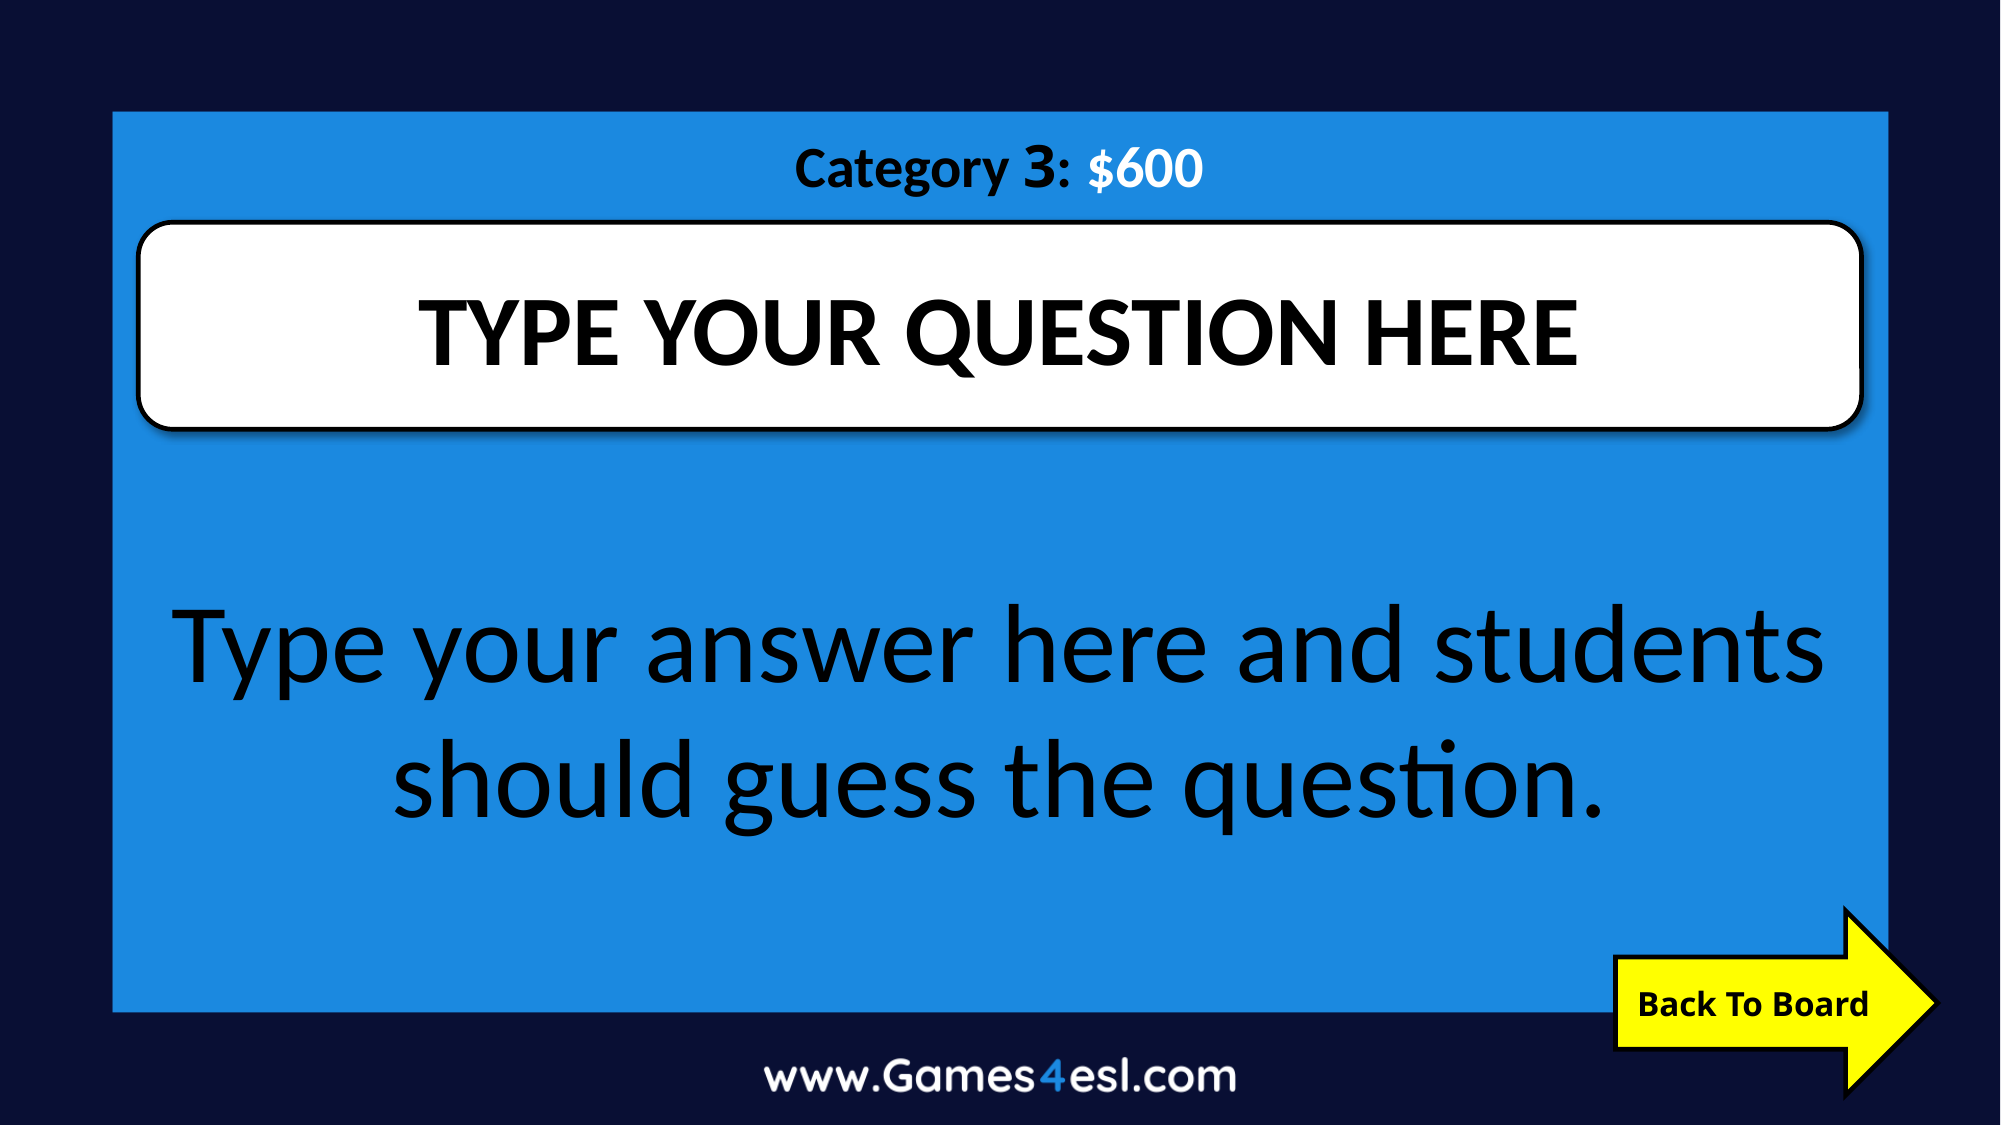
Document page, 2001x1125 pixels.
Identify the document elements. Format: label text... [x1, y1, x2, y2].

text_box Type your answer here and students should guess the question. [138, 562, 1862, 848]
text_box Back To Board [1614, 908, 1940, 1098]
text_box Category 3: $600 [111, 121, 1889, 207]
picture [0, 0, 2001, 1125]
text_box TYPE YOUR QUESTION HERE [137, 221, 1863, 431]
